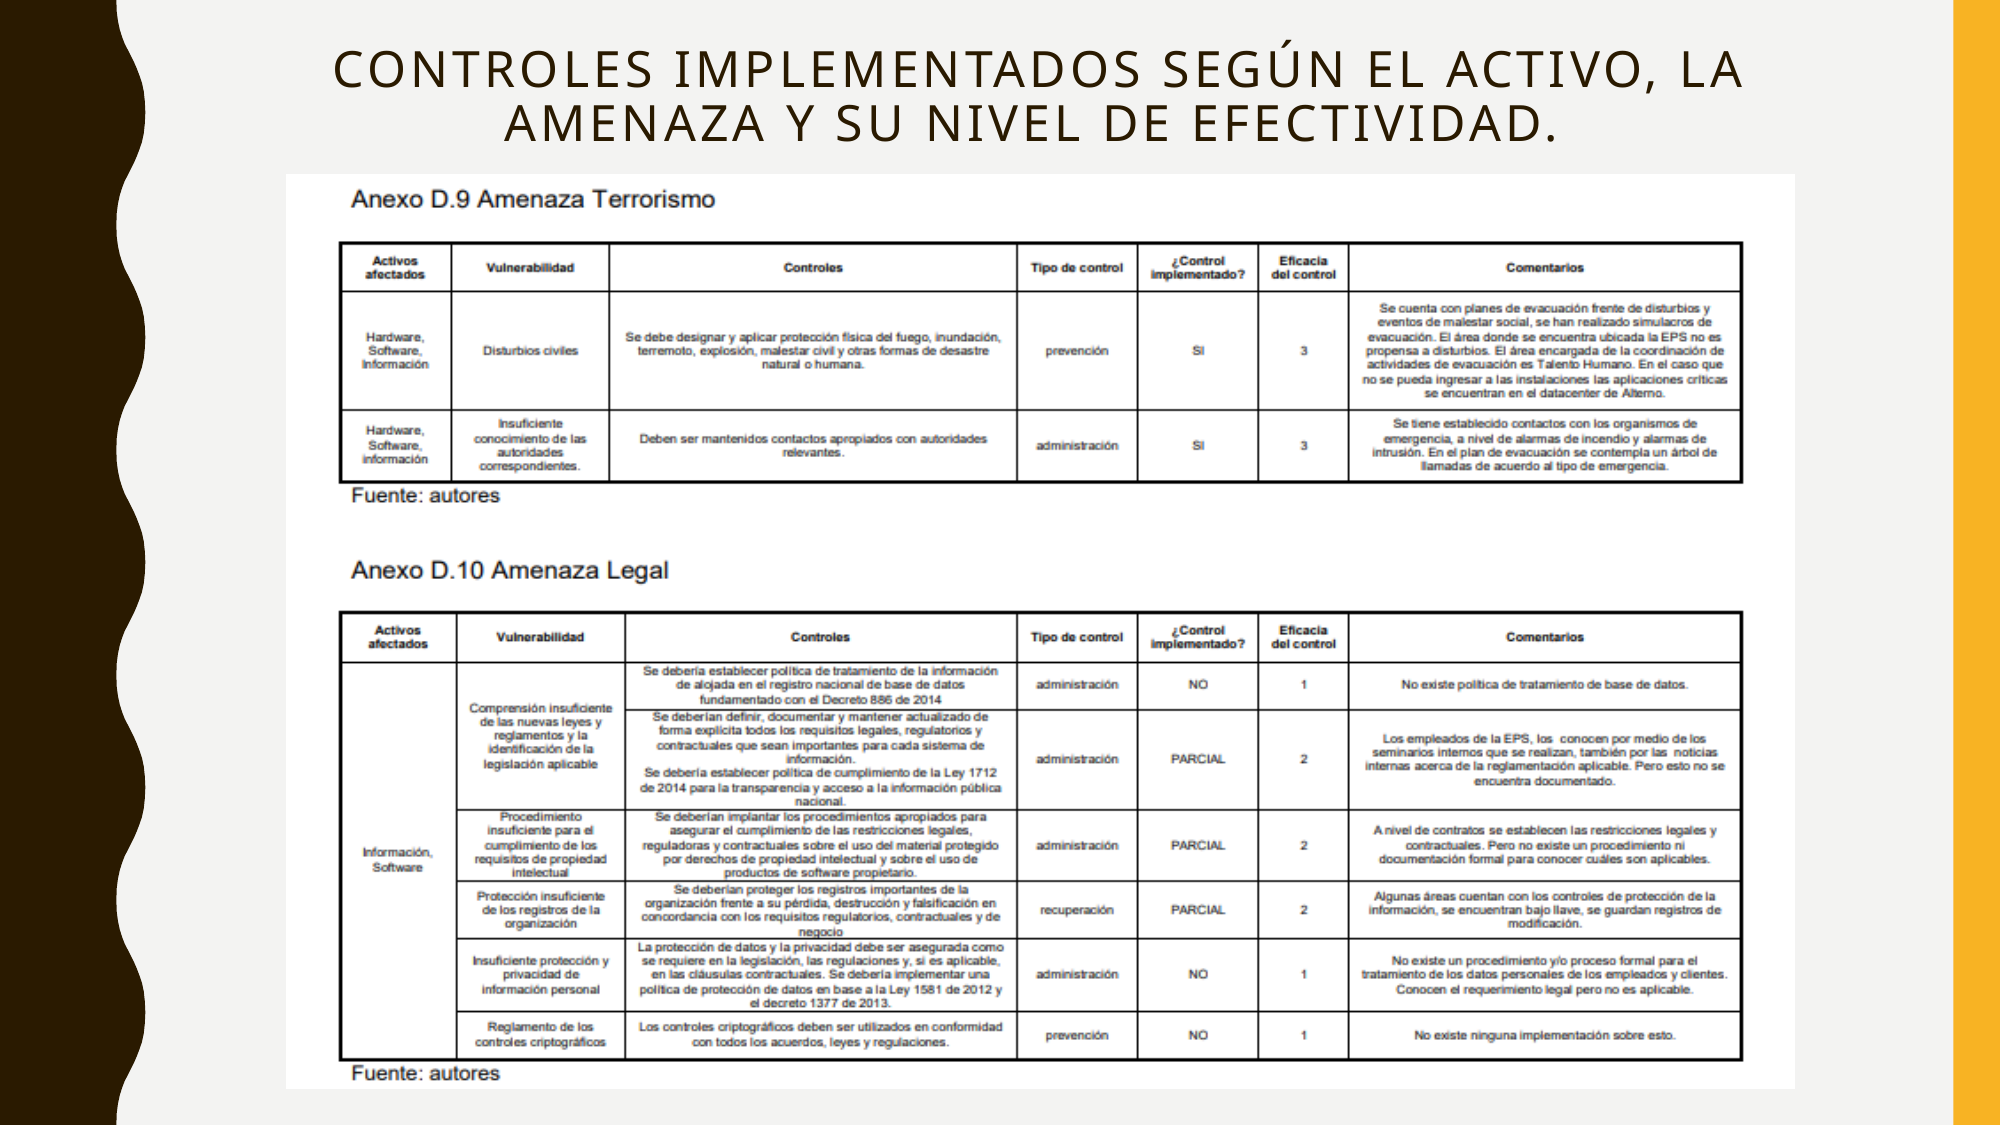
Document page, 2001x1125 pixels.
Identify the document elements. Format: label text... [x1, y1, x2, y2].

picture [286, 174, 1795, 1089]
title Controles implementados según el activo, la amenaza y su nivel de efectividad. [205, 36, 1875, 210]
